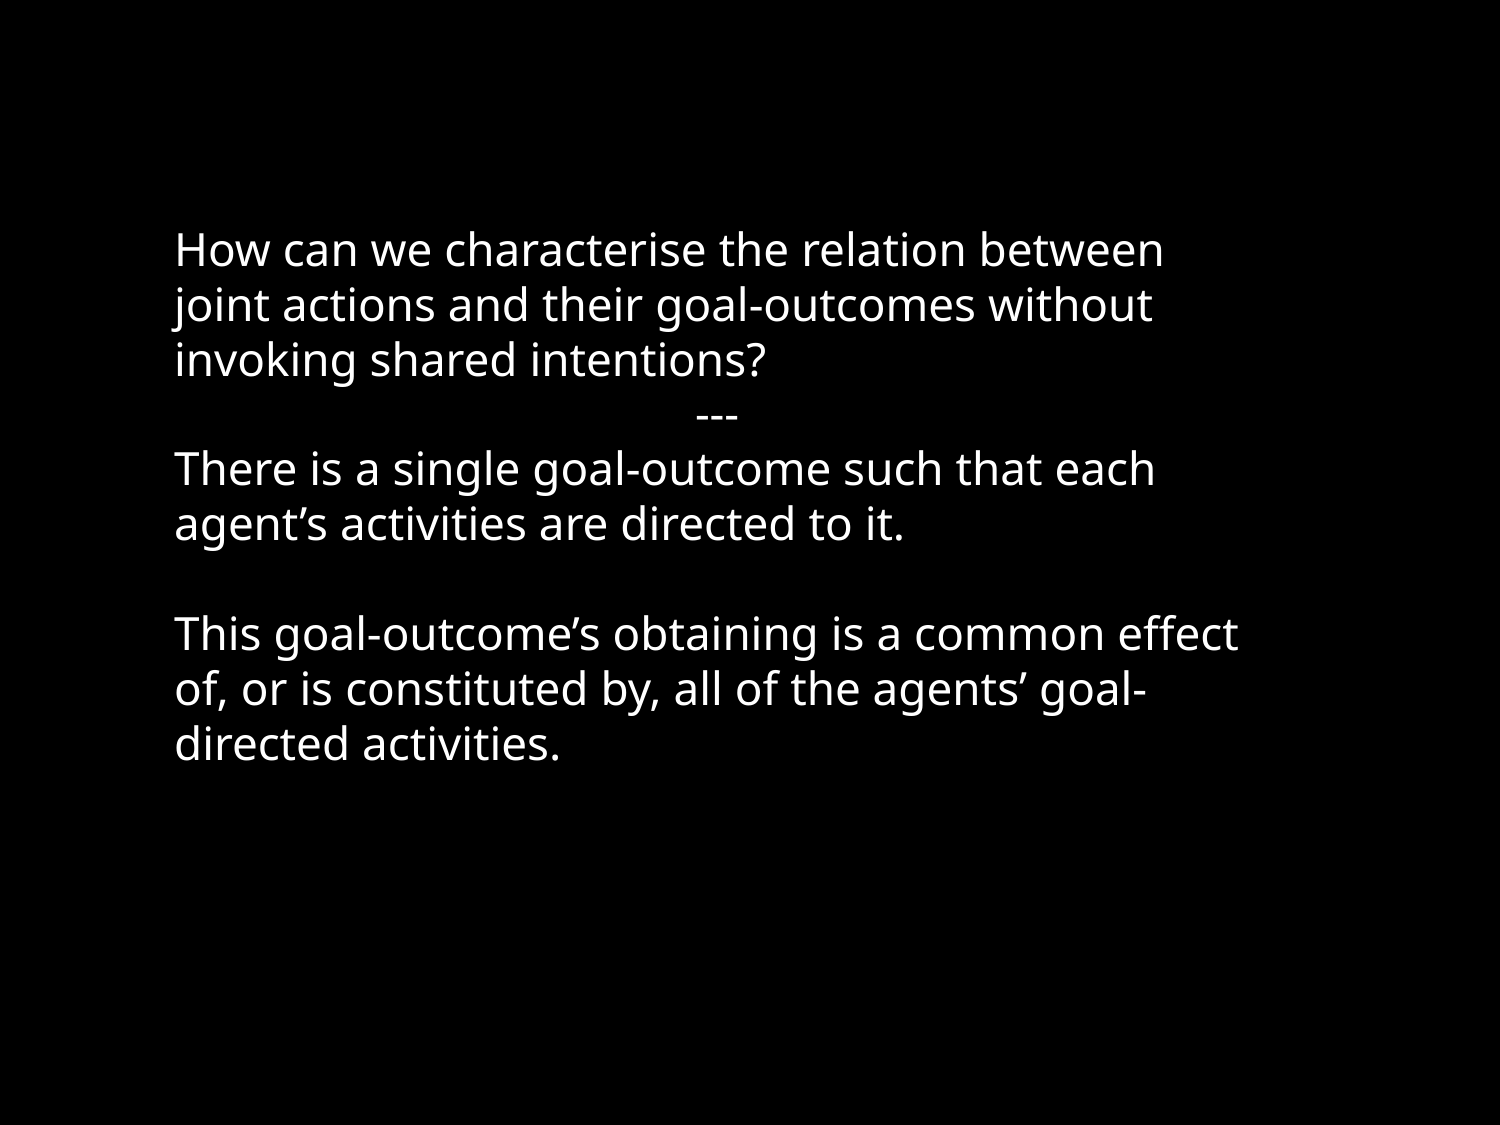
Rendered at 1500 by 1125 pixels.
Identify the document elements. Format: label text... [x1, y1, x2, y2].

text_box How can we characterise the relation between joint actions and their goal-outcomes without invoking shared intentions? --- There is a single goal-outcome such that each agent’s activities are directed to it. This goal-outcome’s obtaining is a common effect of, or is constituted by, all of the agents’ goal-directed activities. [159, 212, 1275, 833]
